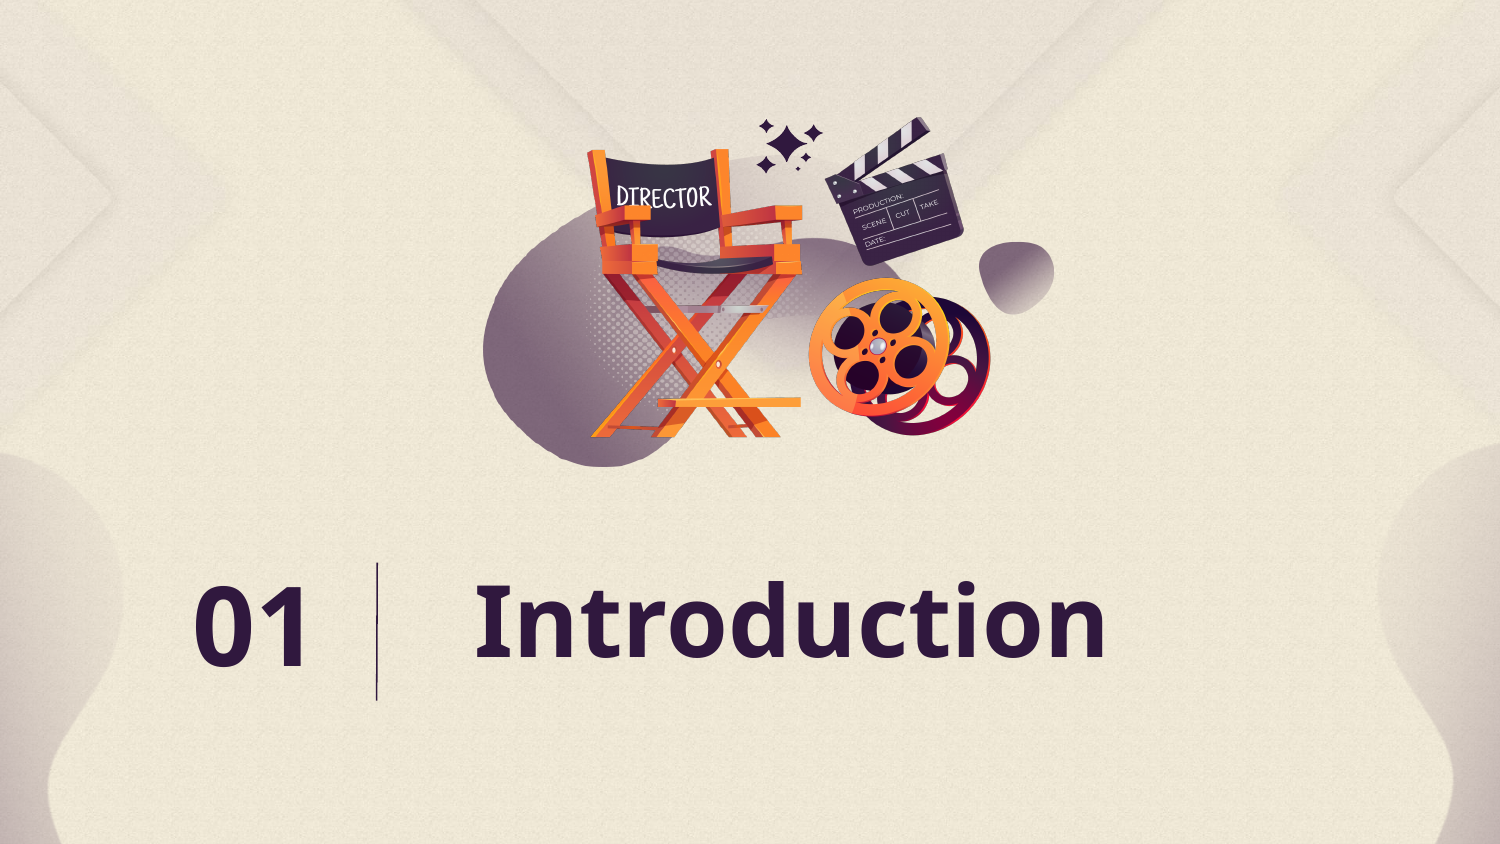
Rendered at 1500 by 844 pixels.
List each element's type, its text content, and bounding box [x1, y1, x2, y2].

title Introduction [459, 549, 1486, 693]
title 01 [170, 559, 342, 704]
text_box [474, 109, 1057, 468]
picture [0, 0, 1500, 844]
